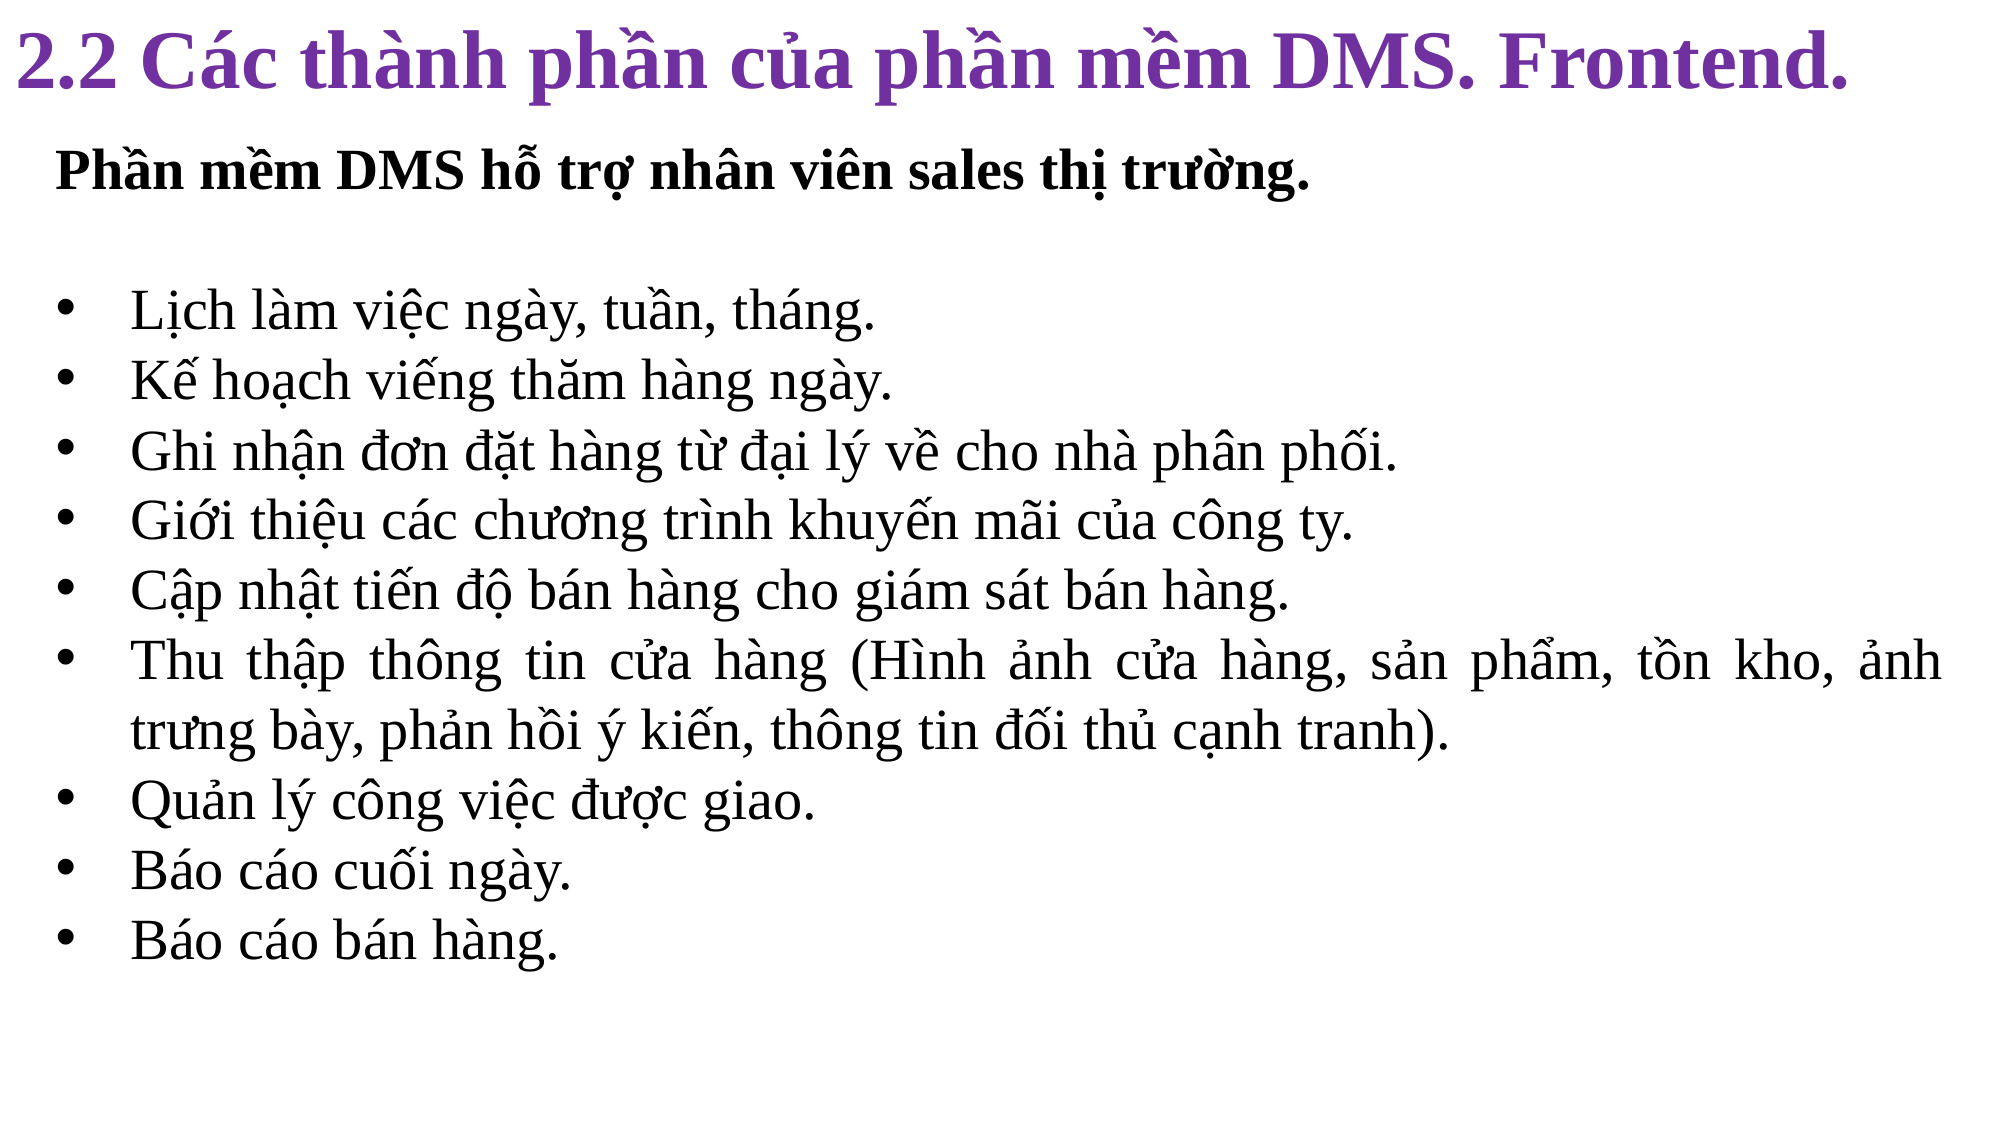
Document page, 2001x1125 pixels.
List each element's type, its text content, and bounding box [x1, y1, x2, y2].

title 2.2 Các thành phần của phần mềm DMS. Frontend. [0, 0, 2000, 125]
text_box Phần mềm DMS hỗ trợ nhân viên sales thị trường. Lịch làm việc ngày, tuần, tháng. Kế hoạch viếng thăm hàng ngày. Ghi nhận đơn đặt hàng từ đại lý về cho nhà phân phối. Giới thiệu các chương trình khuyến mãi của công ty. Cập nhật tiến độ bán hàng cho giám sát bán hàng. Thu thập thông tin cửa hàng (Hình ảnh cửa hàng, sản phẩm, tồn kho, ảnh trưng bày, phản hồi ý kiến, thông tin đối thủ cạnh tranh). Quản lý công việc được giao. Báo cáo cuối ngày. Báo cáo bán hàng. [40, 124, 1960, 979]
